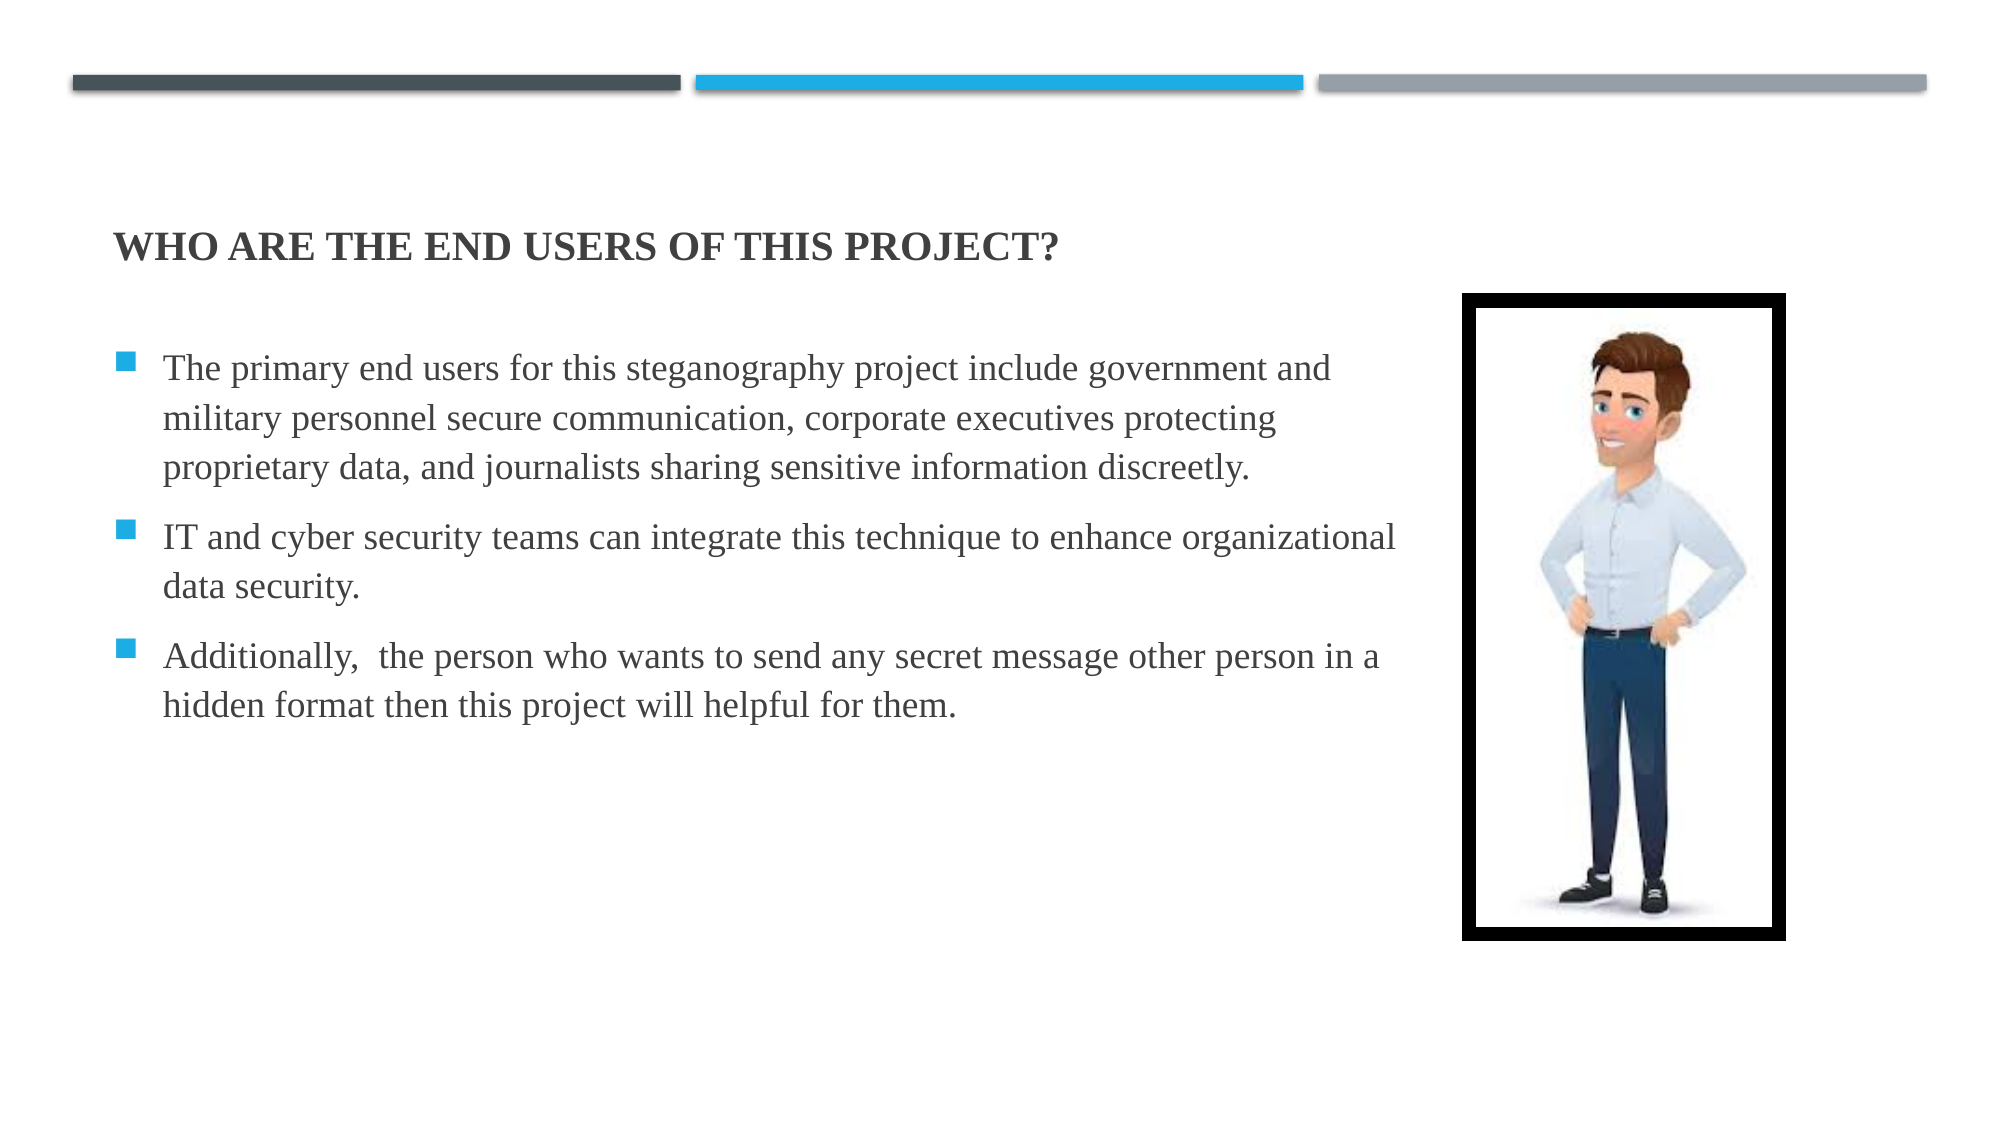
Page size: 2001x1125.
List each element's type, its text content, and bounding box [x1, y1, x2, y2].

list The primary end users for this steganography project include government and military personnel secure communication, corporate executives protecting proprietary data, and journalists sharing sensitive information discreetly. IT and cyber security teams can integrate this technique to enhance organizational data security. Additionally, the person who wants to send any secret message other person in a hidden format then this project will helpful for them. [97, 257, 1443, 808]
picture [1475, 307, 1773, 928]
title WHO ARE THE END USERS of this project? [97, 146, 1908, 342]
